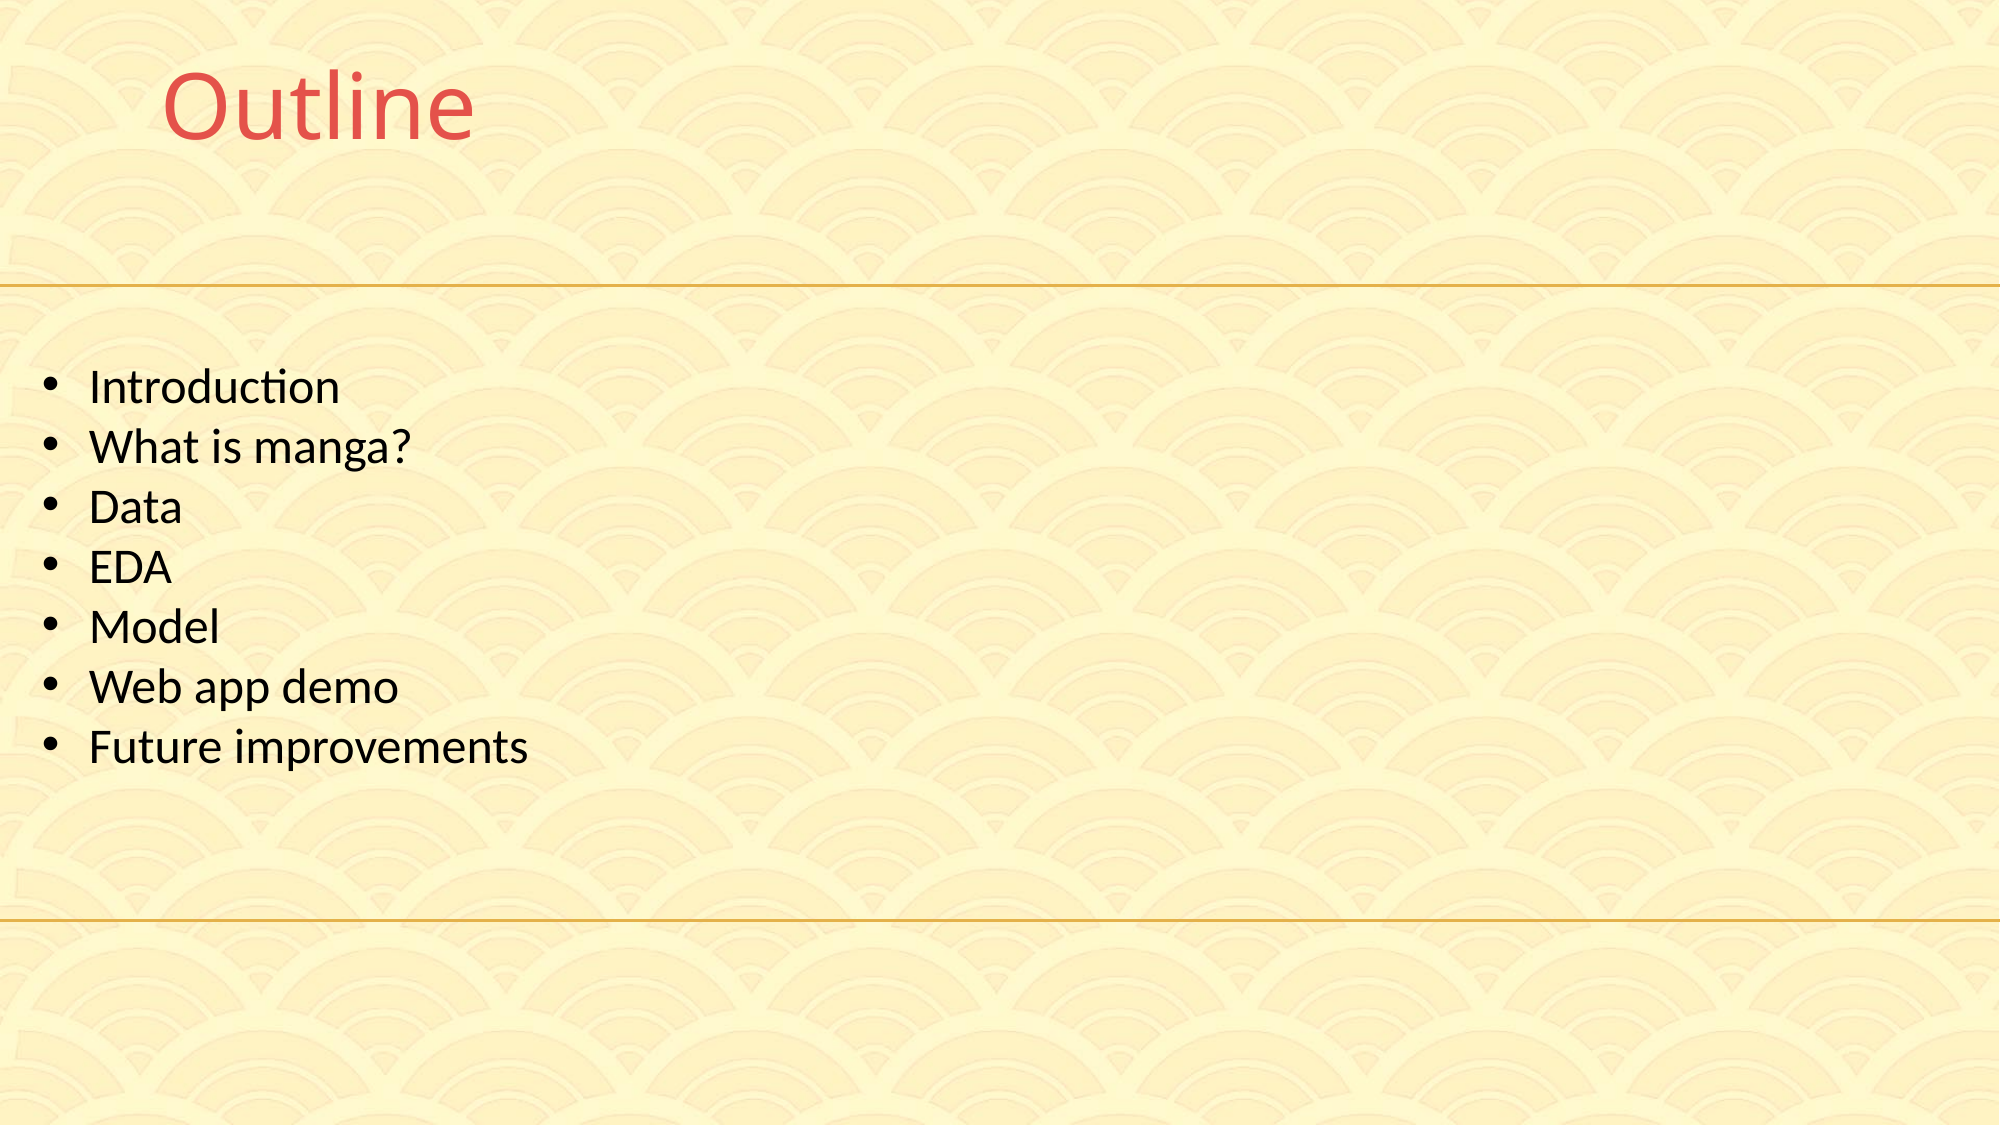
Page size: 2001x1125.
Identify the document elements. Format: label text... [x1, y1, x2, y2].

picture [0, 922, 1999, 1125]
picture [0, 287, 1999, 919]
text_box Outline [146, 48, 1847, 247]
picture [0, 0, 1999, 284]
text_box Introduction What is manga? Data EDA Model Web app demo Future improvements [27, 301, 1981, 901]
